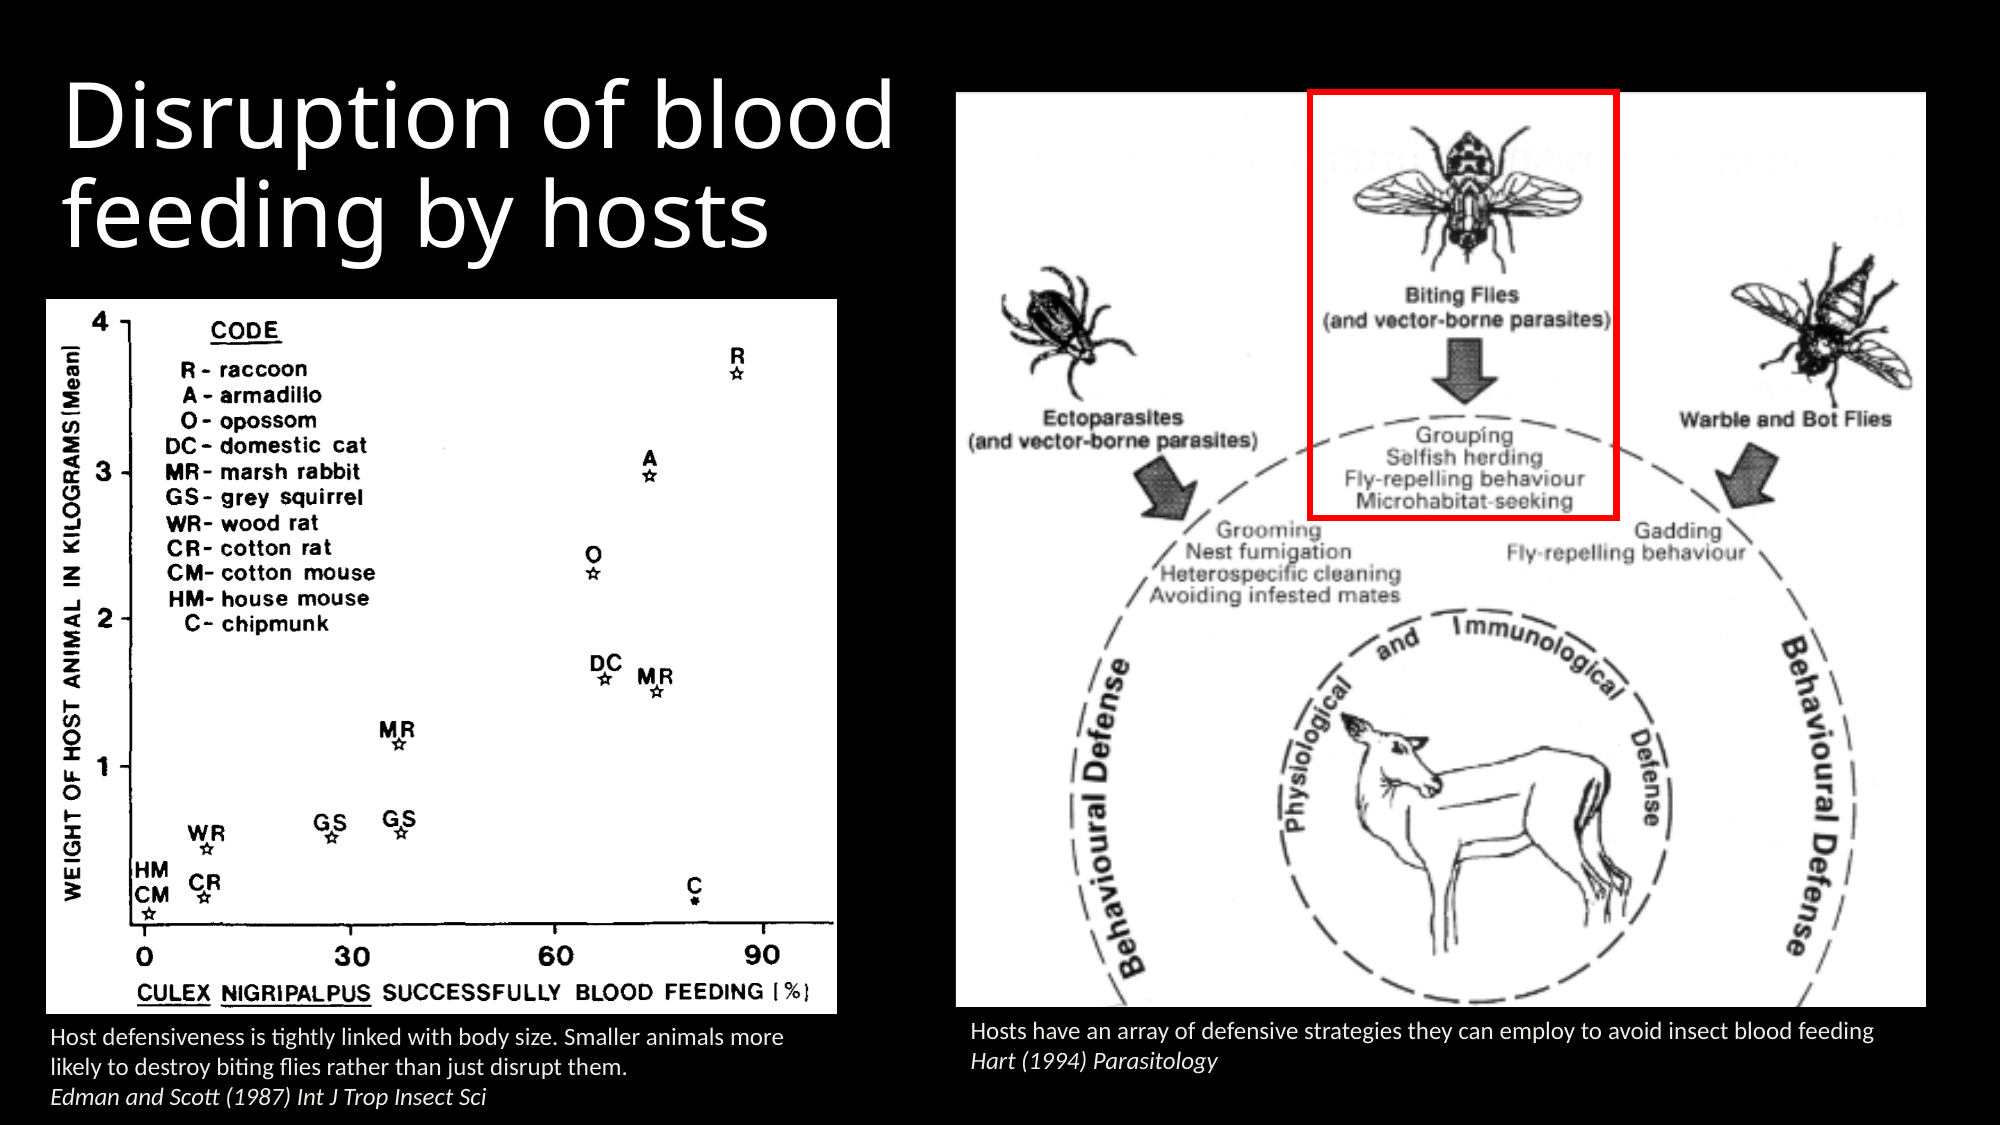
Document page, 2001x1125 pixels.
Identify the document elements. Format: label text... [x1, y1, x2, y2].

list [46, 299, 837, 1014]
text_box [955, 92, 1956, 1083]
text_box Host defensiveness is tightly linked with body size. Smaller animals more likely to destroy biting flies rather than just disrupt them. Edman and Scott (1987) Int J Trop Insect Sci [35, 1013, 837, 1118]
title Disruption of blood feeding by hosts [46, 59, 956, 278]
